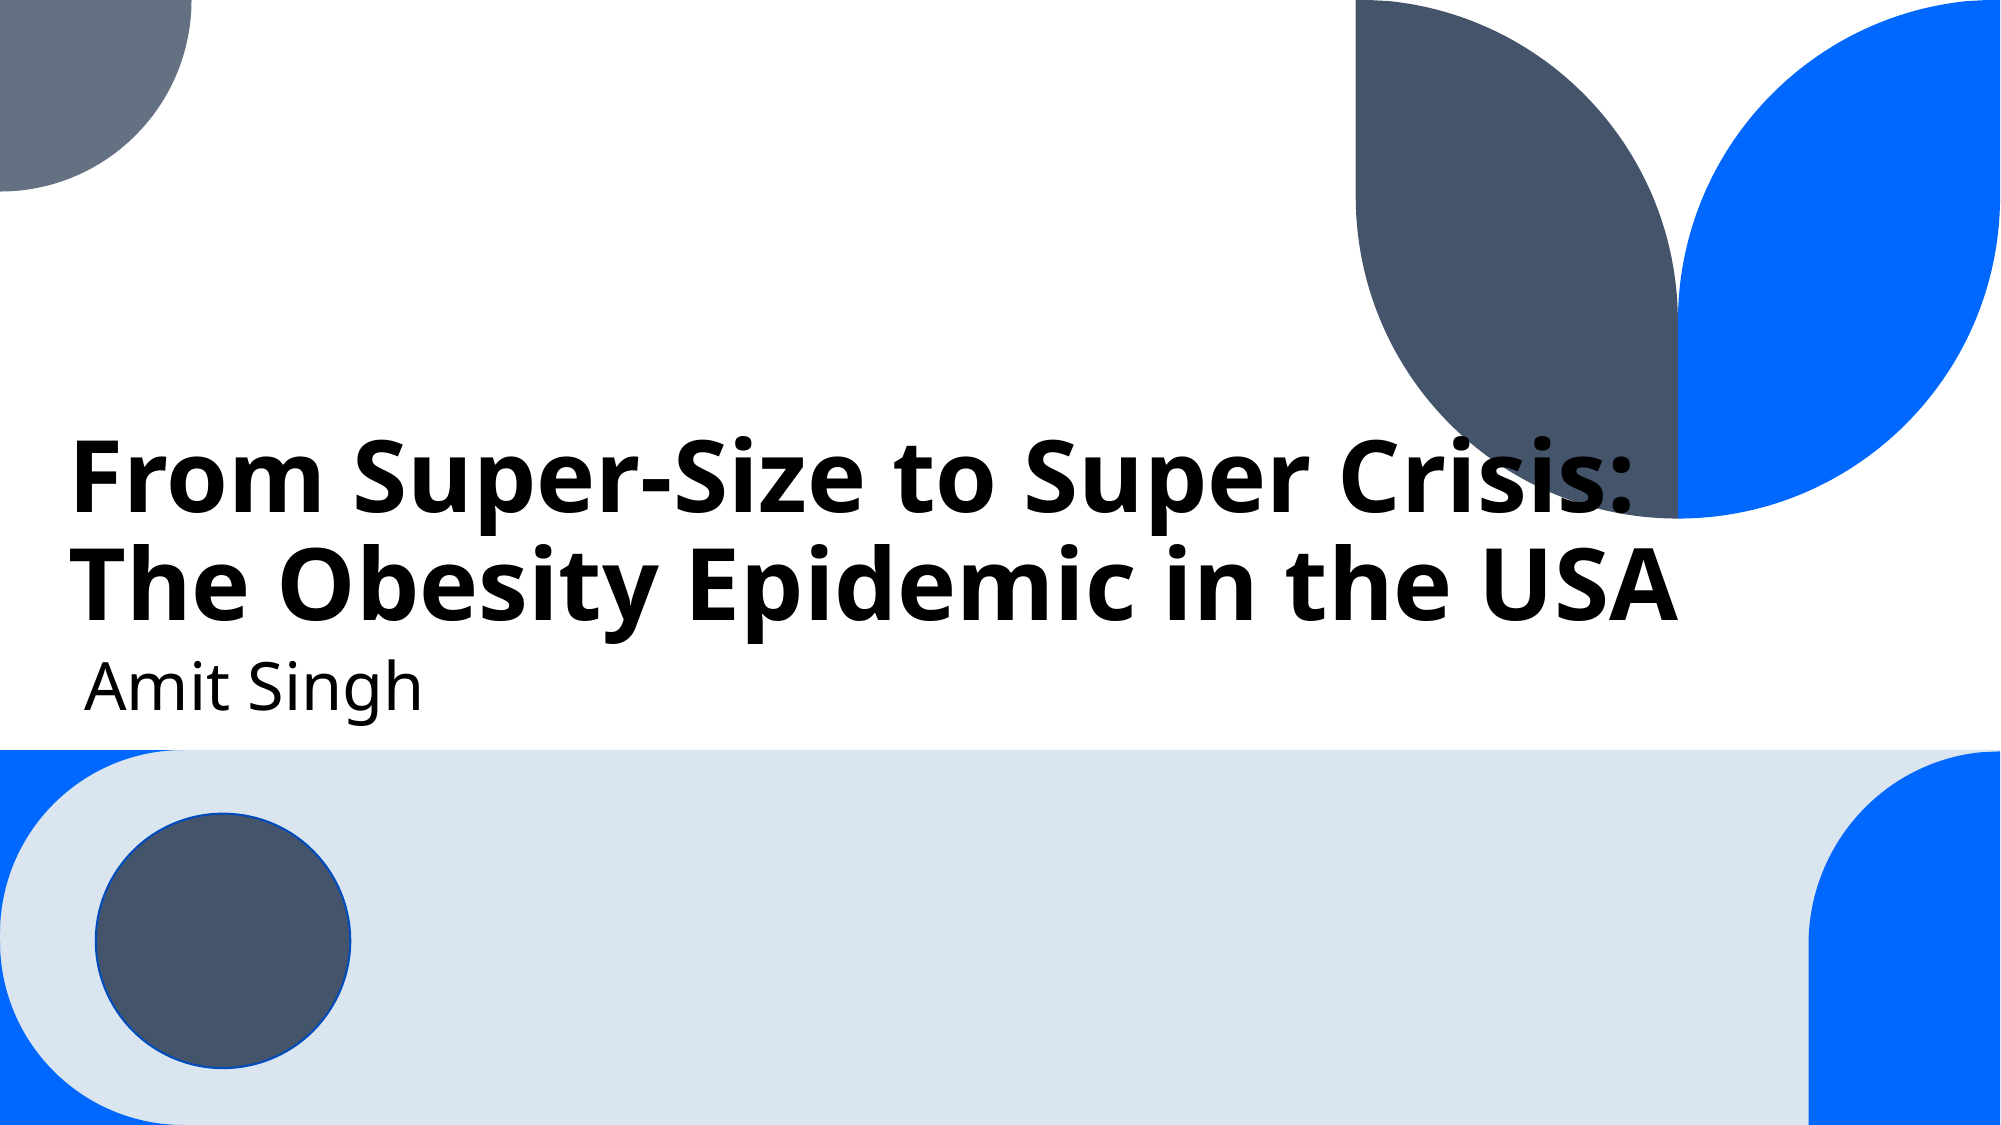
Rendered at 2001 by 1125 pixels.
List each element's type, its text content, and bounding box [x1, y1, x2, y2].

title From Super-Size to Super Crisis: The Obesity Epidemic in the USA [53, 304, 1708, 651]
subtitle Amit Singh [69, 638, 1687, 741]
